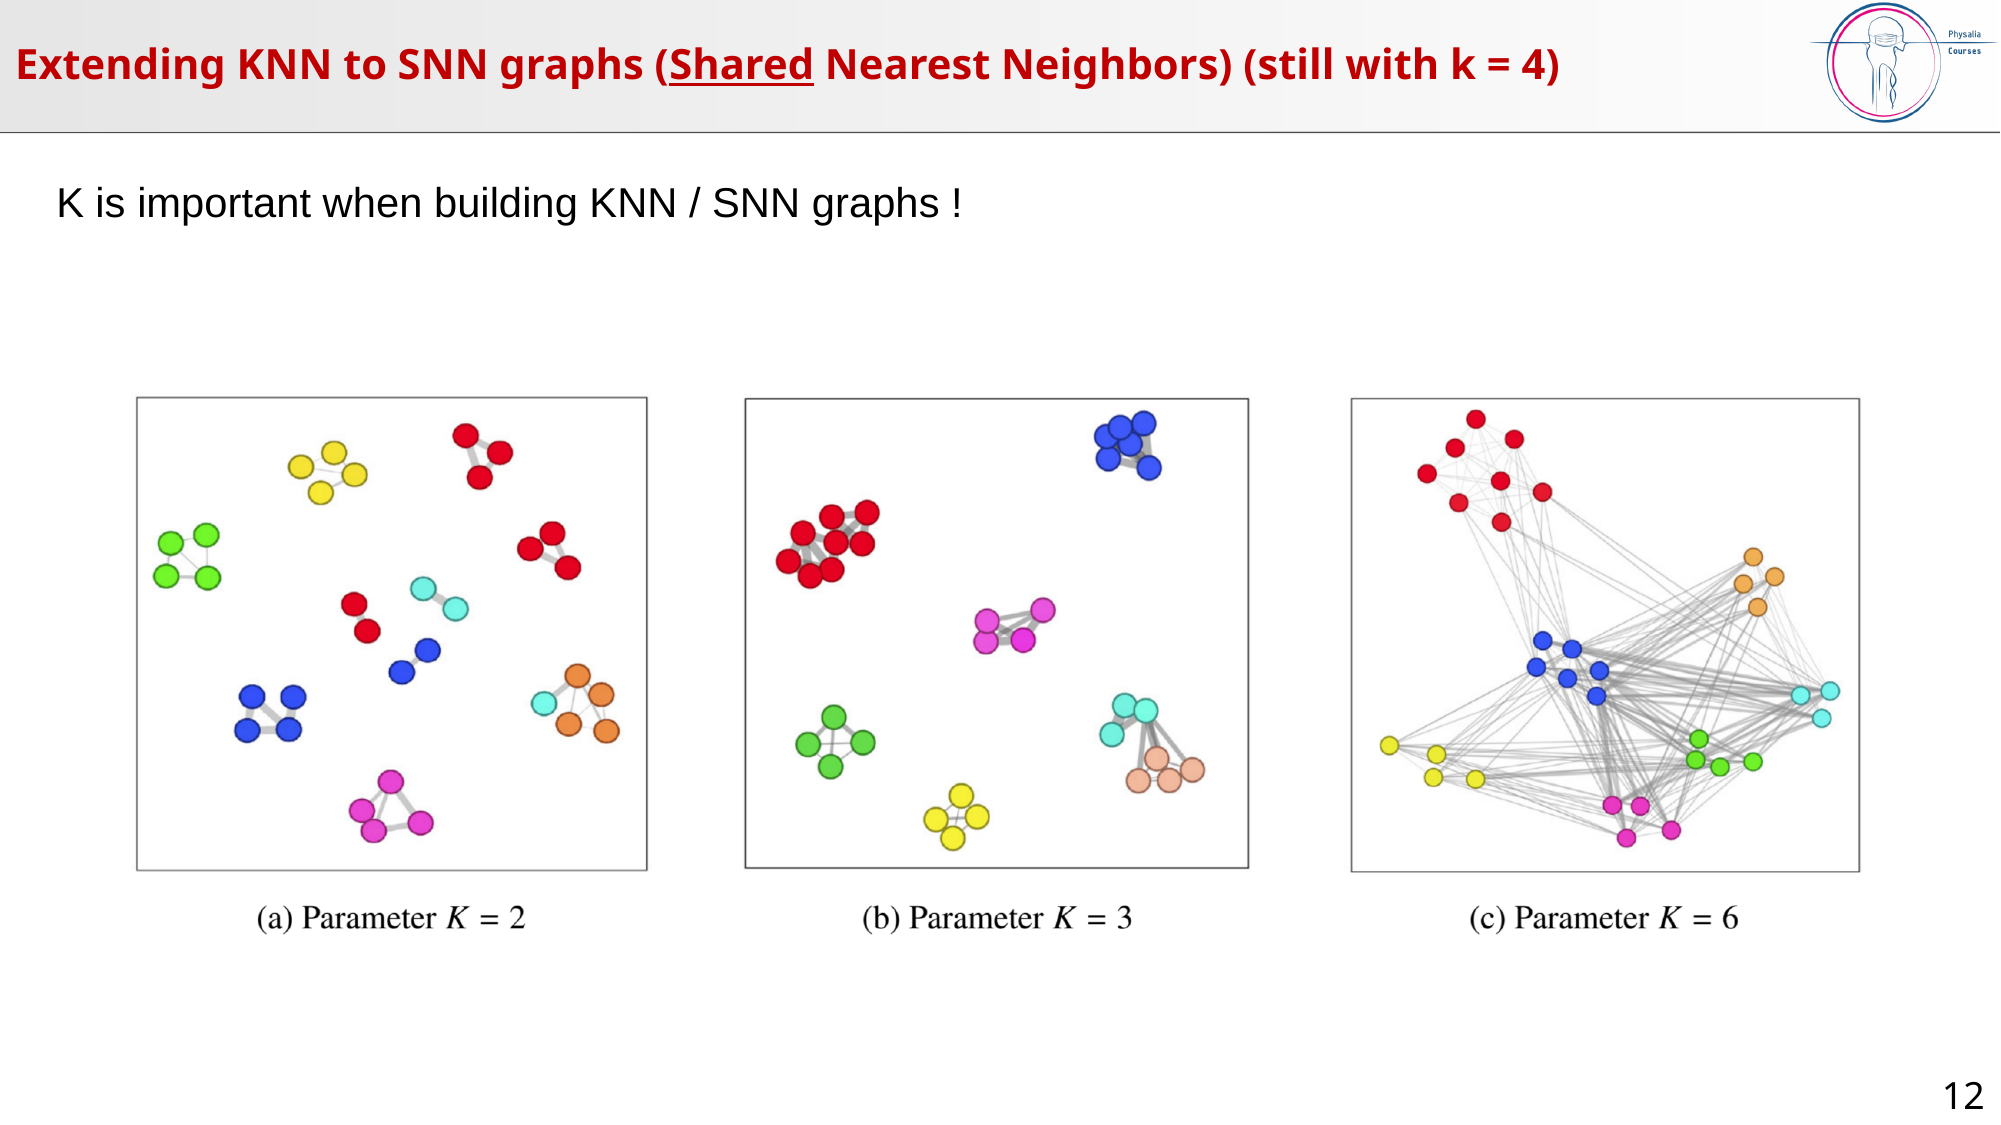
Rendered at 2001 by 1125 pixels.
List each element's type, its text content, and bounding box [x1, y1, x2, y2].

list K is important when building KNN / SNN graphs ! [18, 143, 1975, 1049]
text_box 12 [1549, 1067, 2000, 1125]
picture [1773, 0, 2000, 130]
picture [127, 388, 1873, 950]
title Extending KNN to SNN graphs (Shared Nearest Neighbors) (still with k = 4) [0, 0, 2000, 132]
